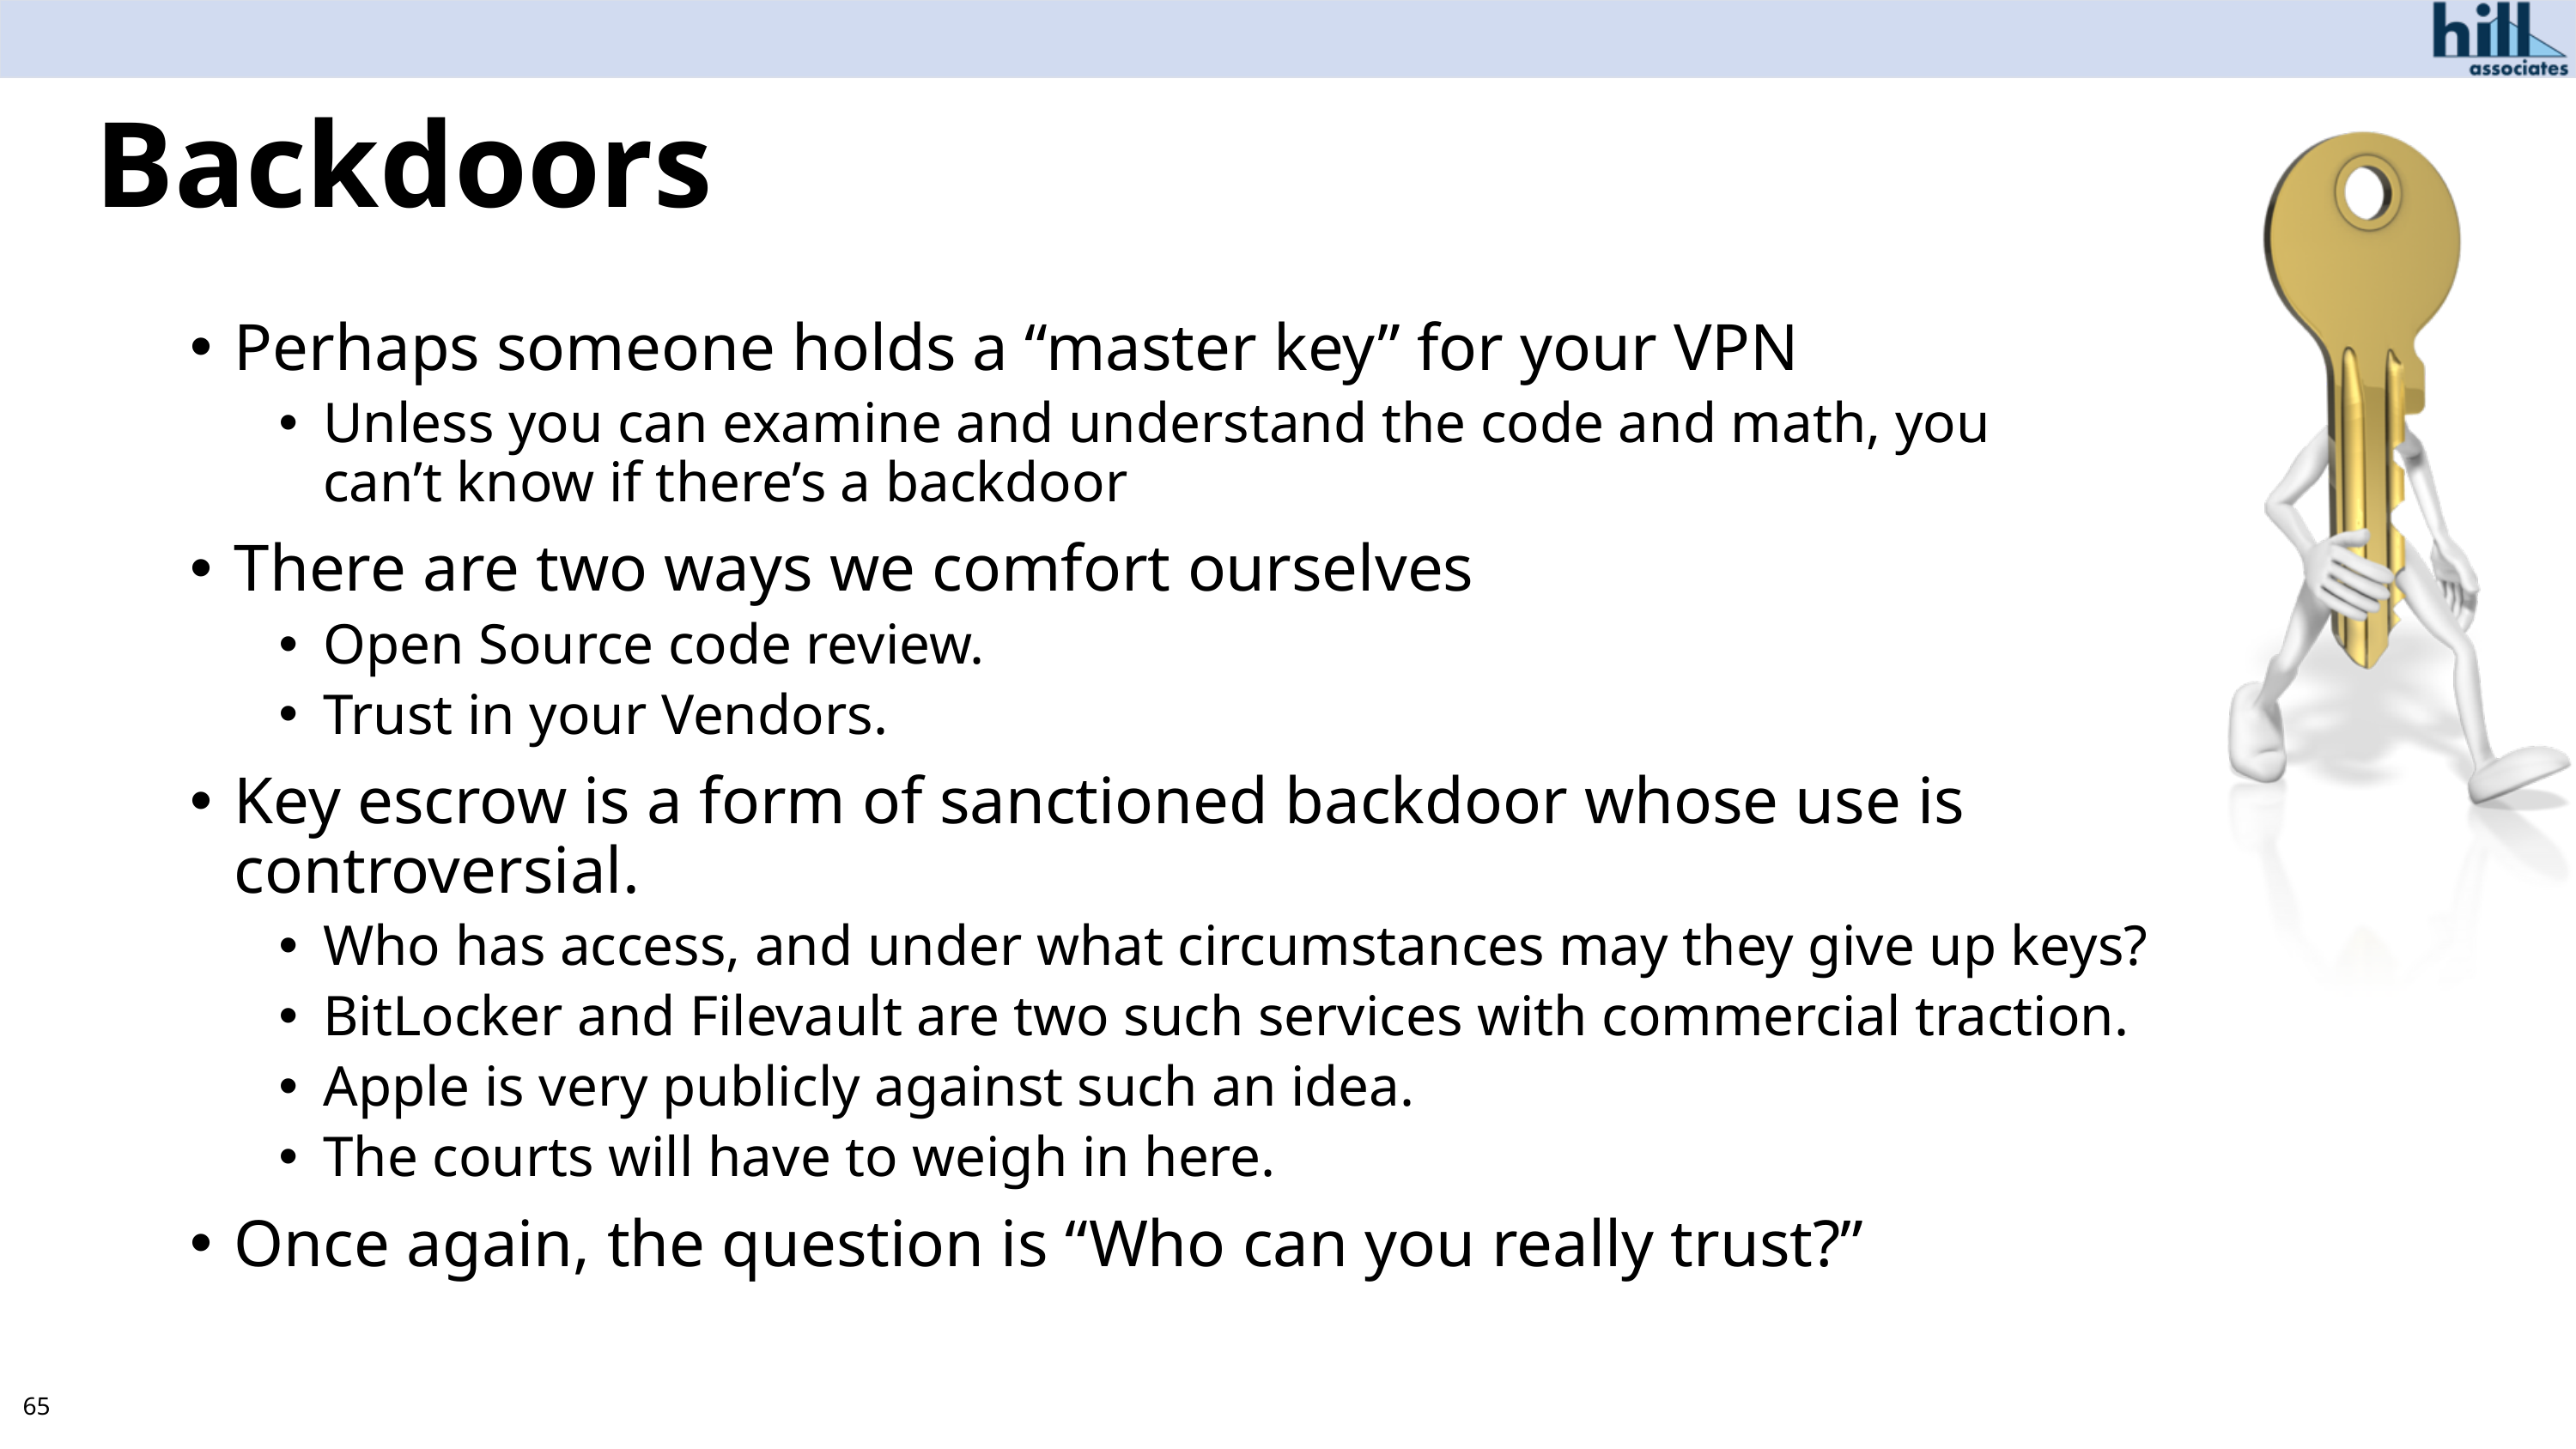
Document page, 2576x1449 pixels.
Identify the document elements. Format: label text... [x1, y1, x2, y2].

picture [2185, 101, 2576, 1001]
title Backdoors [82, 28, 2305, 309]
text_box 65 [3, 1384, 215, 1449]
picture [2432, 0, 2576, 80]
list Perhaps someone holds a “master key” for your VPN Unless you can examine and understand the code and math, you can’t know if there’s a backdoor There are two ways we comfort ourselves Open Source code review. Trust in your Vendors. Key escrow is a form of sanctioned backdoor whose use is controversial. Who has access, and under what circumstances may they give up keys? BitLocker and Filevault are two such services with commercial traction. Apple is very publicly against such an idea. The courts will have to weigh in here. Once again, the question is “Who can you really trust?” [177, 308, 2399, 1290]
